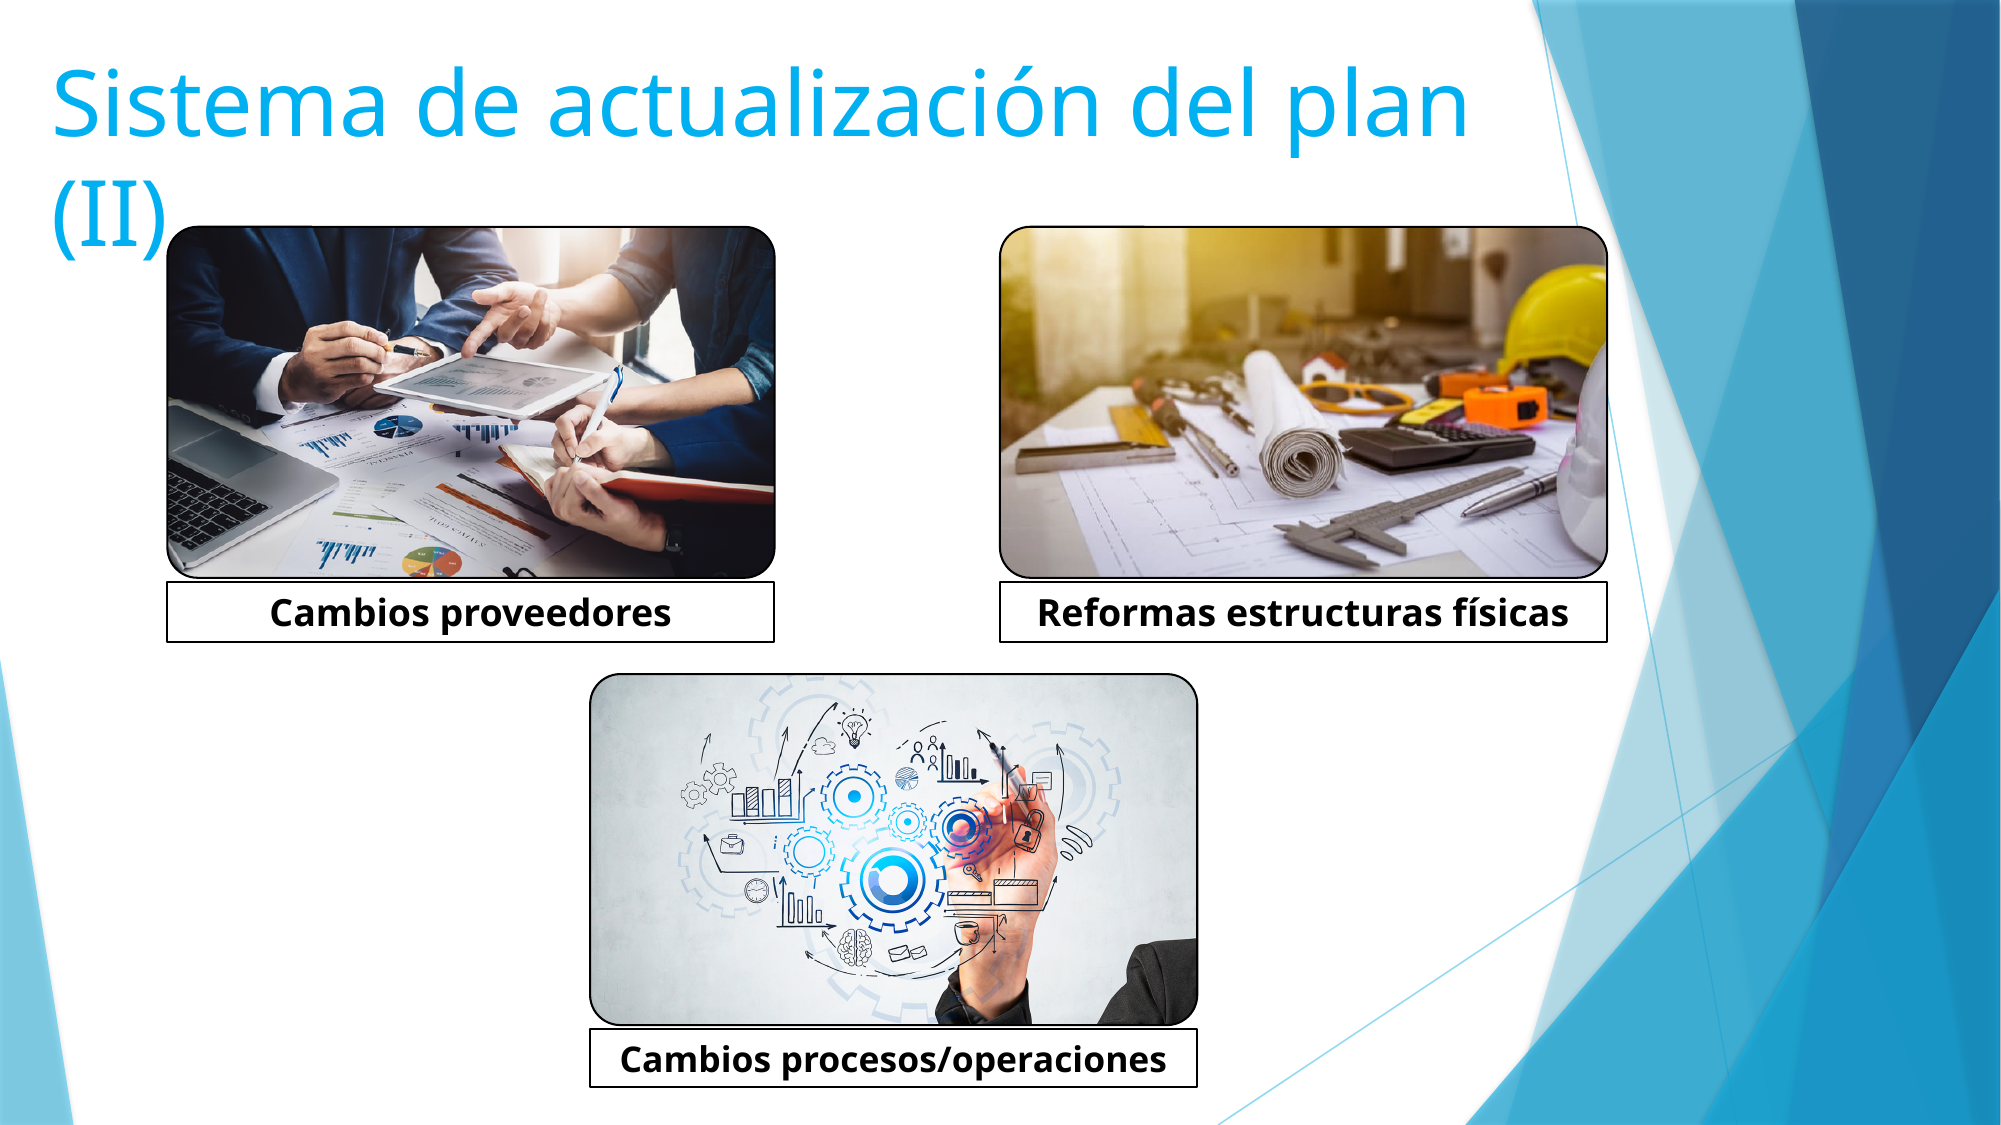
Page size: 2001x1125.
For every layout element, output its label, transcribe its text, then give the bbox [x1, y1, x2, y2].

text_box Cambios procesos/operaciones [590, 1033, 1197, 1087]
text_box Reformas estructuras físicas [999, 586, 1608, 642]
picture [999, 226, 1608, 579]
picture [166, 226, 776, 579]
picture [589, 673, 1198, 1026]
text_box Sistema de actualización del plan (II) [36, 37, 1593, 273]
text_box Cambios proveedores [167, 586, 775, 642]
